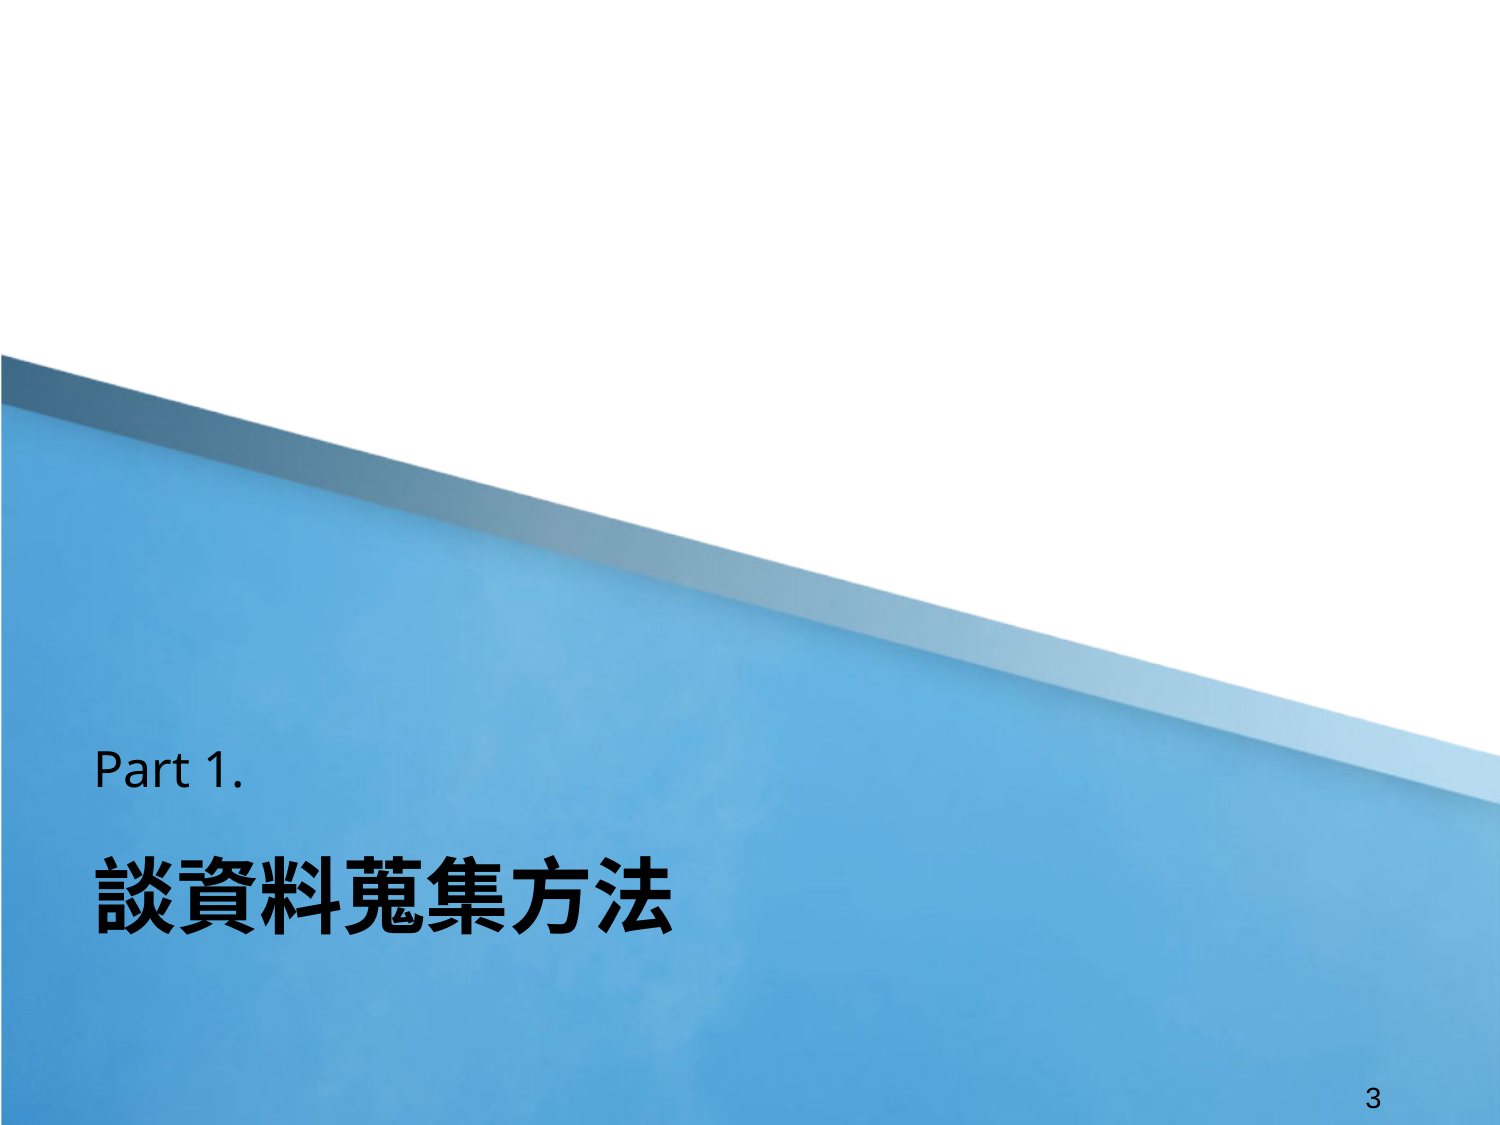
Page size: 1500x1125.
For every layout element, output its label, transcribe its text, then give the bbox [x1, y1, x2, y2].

slide_number ‹#› [1350, 1074, 1488, 1118]
picture [2, 82, 1500, 1125]
title 談資料蒐集方法 [78, 829, 1422, 926]
subtitle Part 1. [78, 668, 907, 813]
